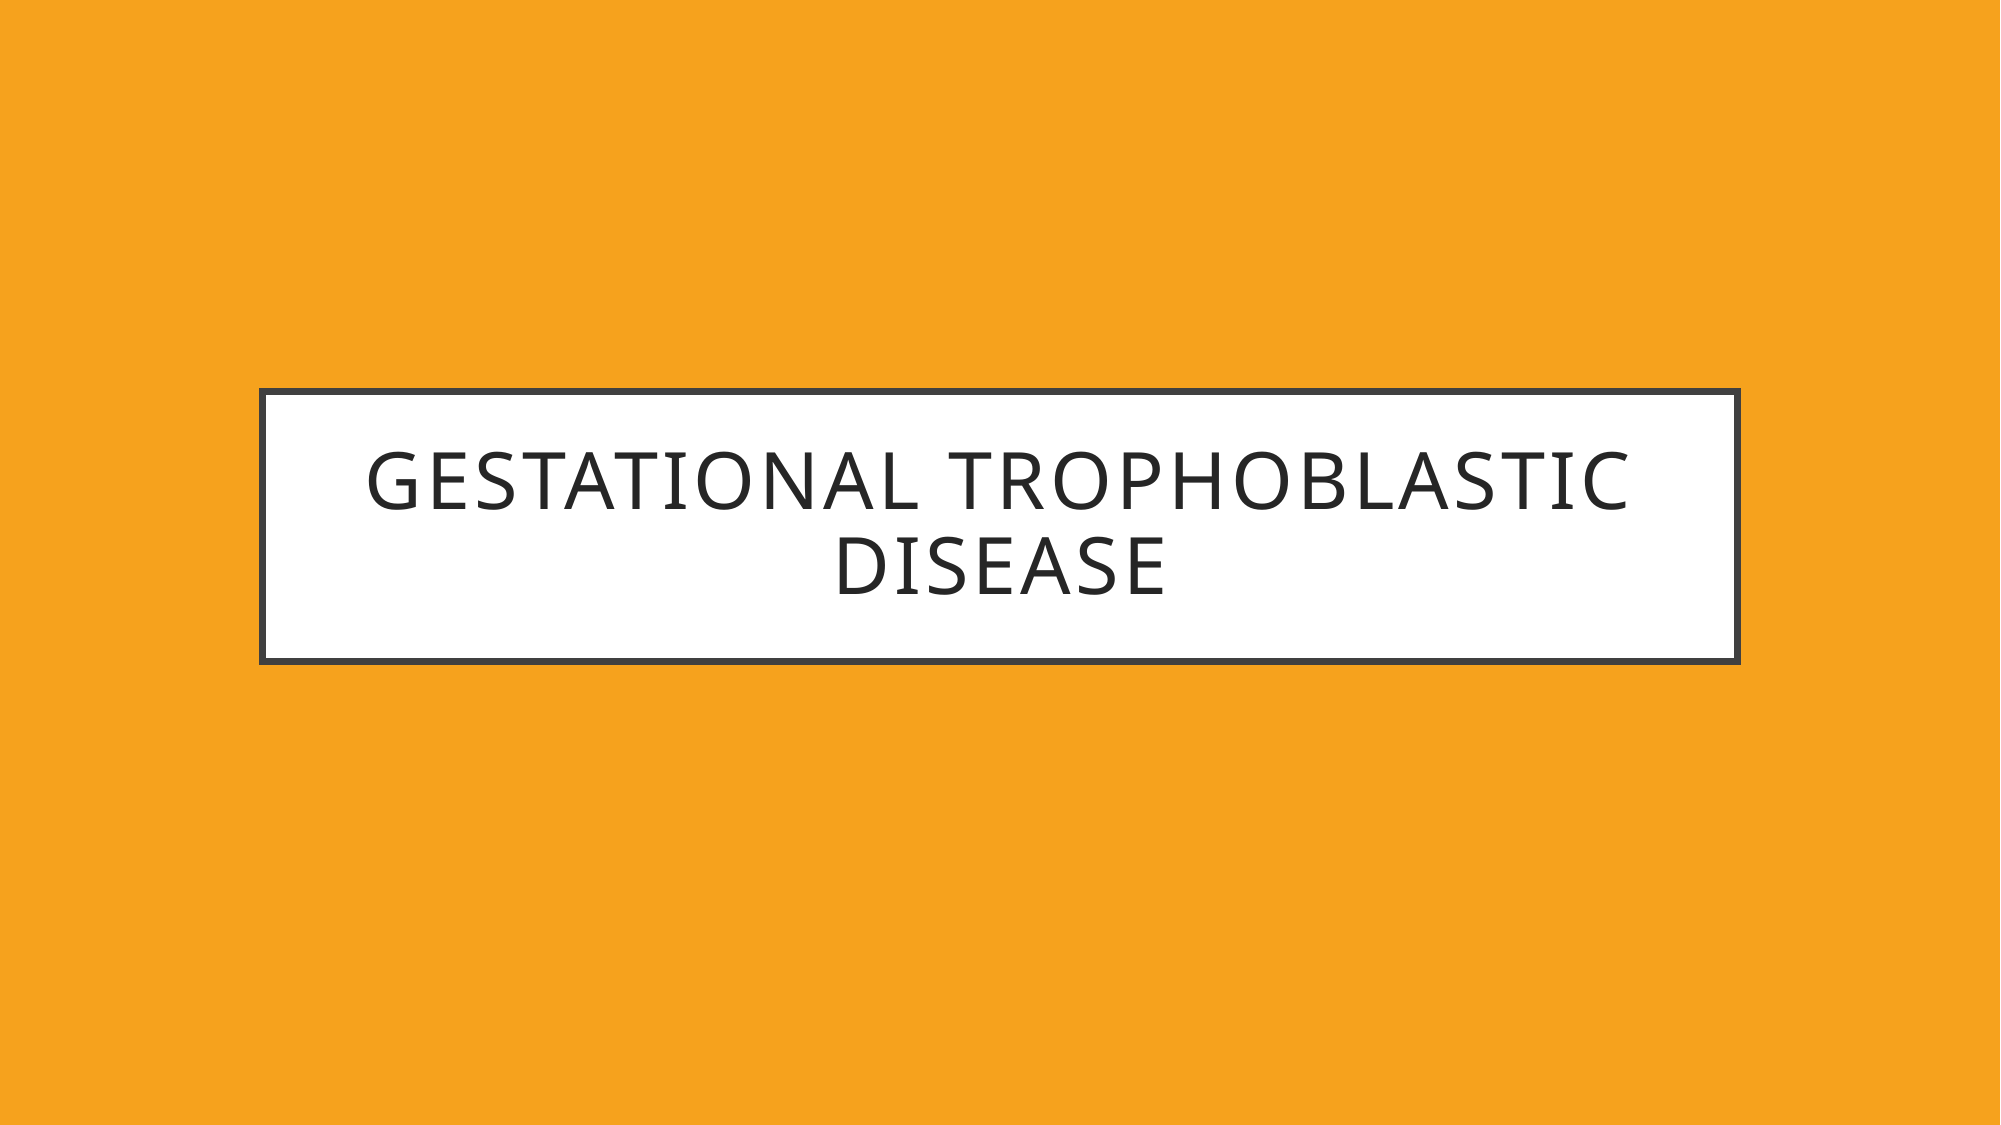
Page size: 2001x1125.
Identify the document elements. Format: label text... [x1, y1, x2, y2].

title Gestational trophoblastic disease [259, 388, 1741, 665]
